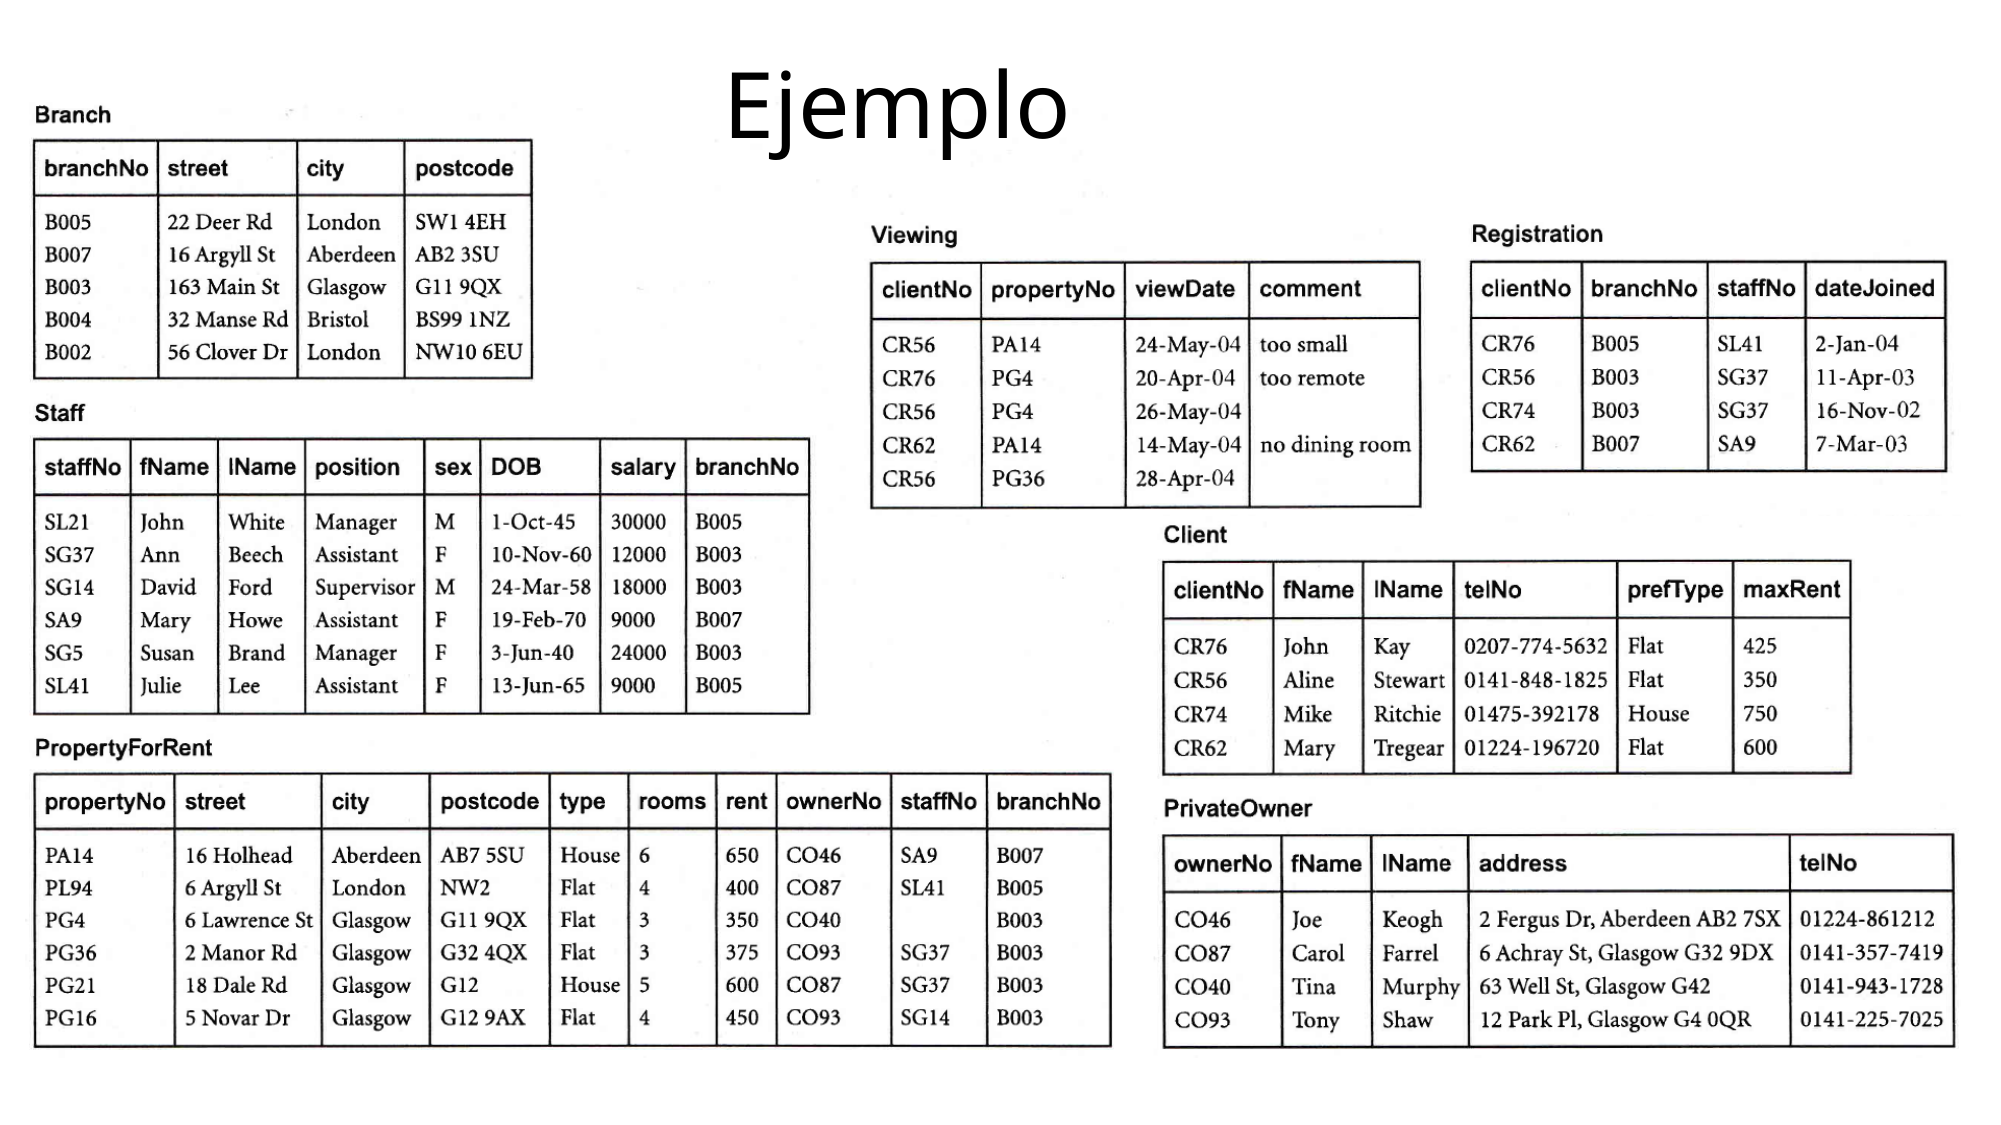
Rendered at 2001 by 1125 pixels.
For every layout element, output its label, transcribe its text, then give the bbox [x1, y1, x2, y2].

title Ejemplo [708, 46, 1645, 172]
picture [25, 95, 1961, 1058]
